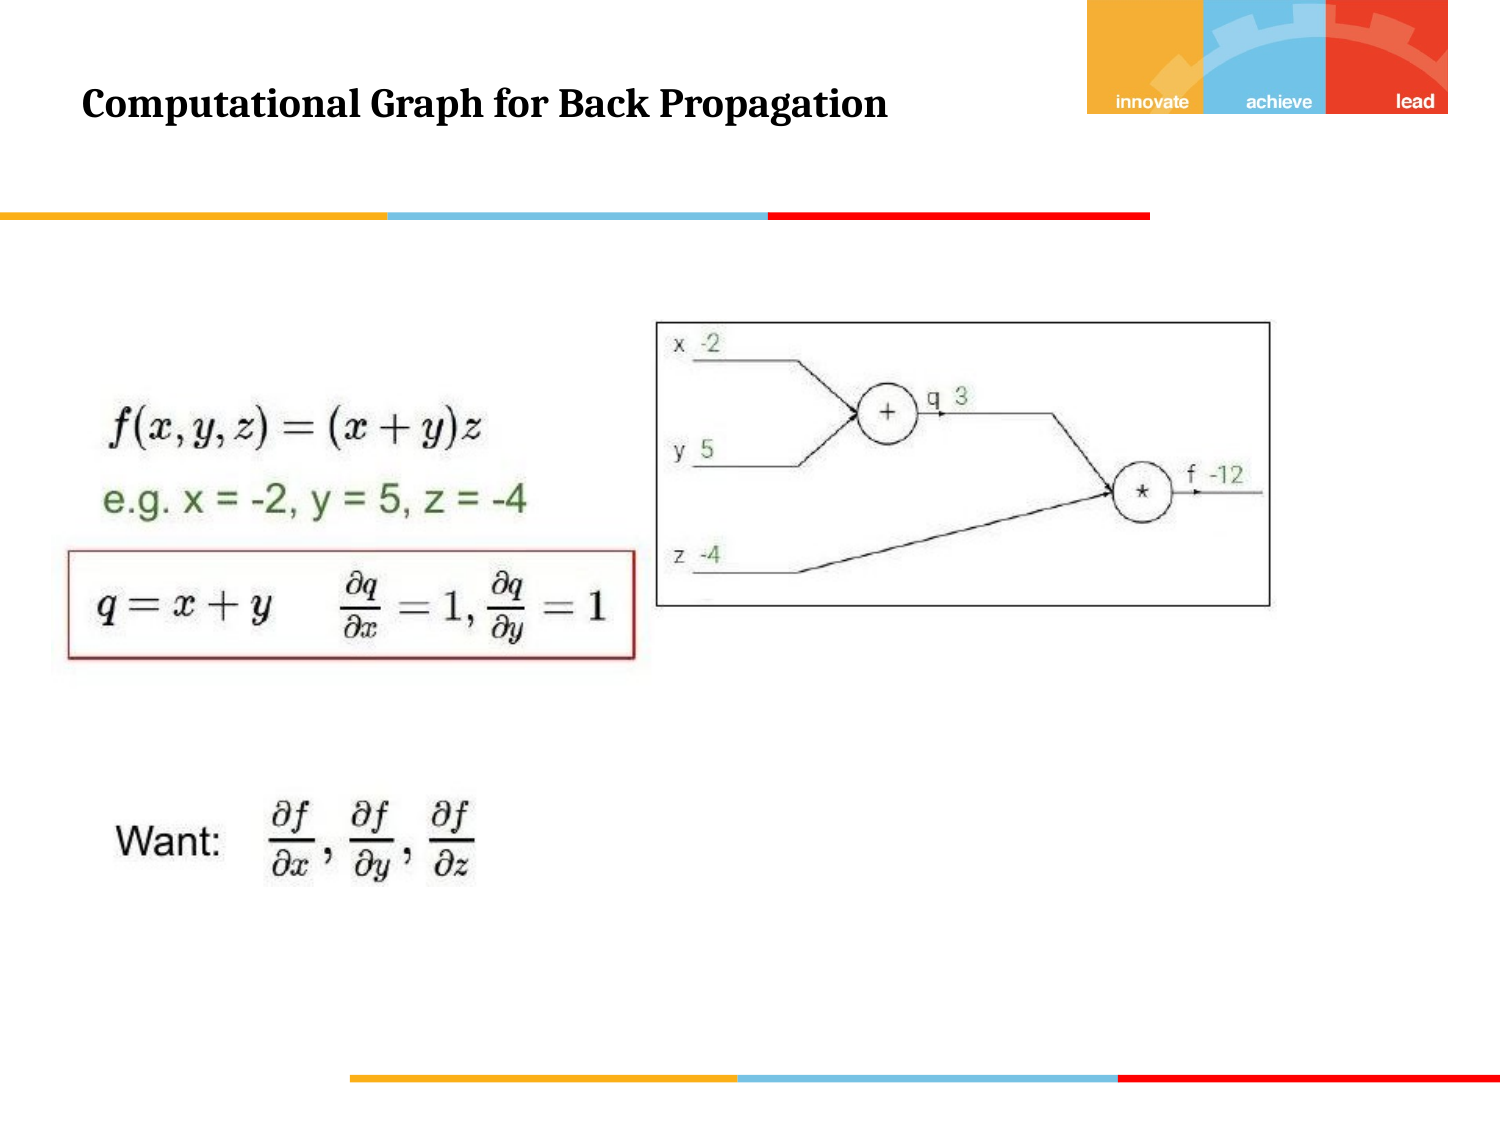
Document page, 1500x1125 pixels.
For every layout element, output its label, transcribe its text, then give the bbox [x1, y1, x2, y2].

picture [50, 319, 1277, 887]
title Computational Graph for Back Propagation [80, 4, 1087, 195]
picture [1087, 0, 1448, 114]
